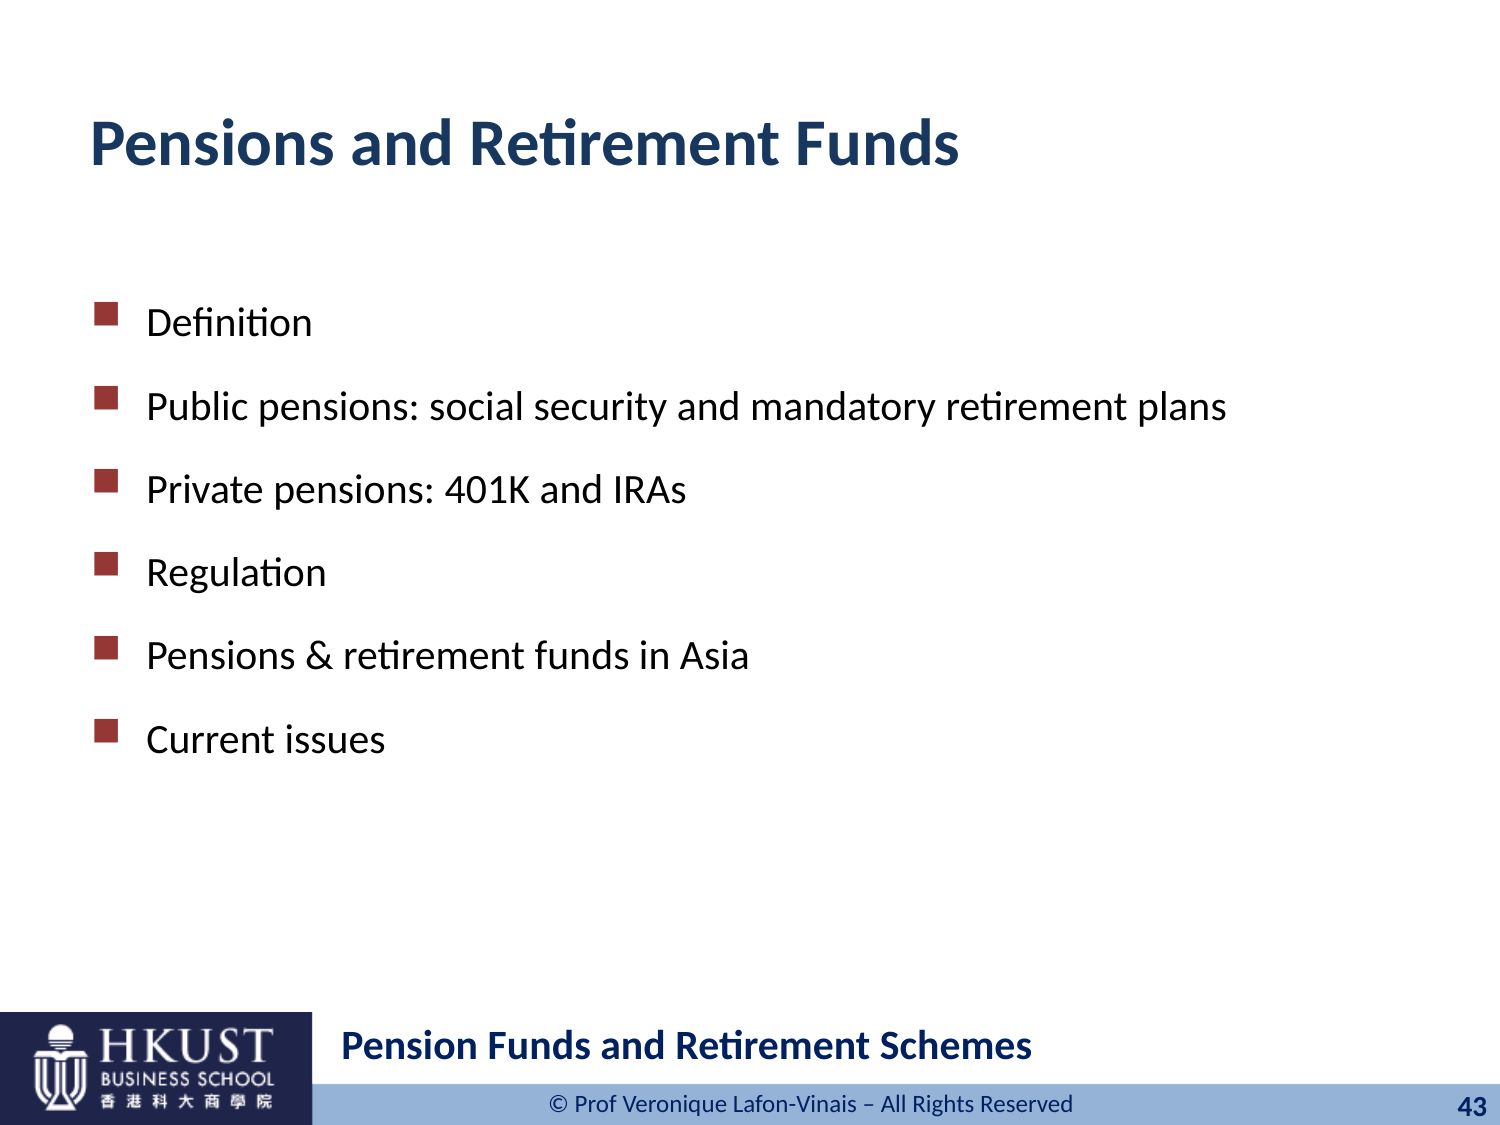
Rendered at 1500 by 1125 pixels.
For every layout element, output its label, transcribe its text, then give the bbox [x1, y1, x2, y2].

title Pensions and Retirement Funds [74, 44, 1426, 233]
slide_number 43 [1351, 1080, 1500, 1125]
footer Pension Funds and Retirement Schemes [326, 1007, 1500, 1078]
list Definition Public pensions: social security and mandatory retirement plans Private pensions: 401K and IRAs Regulation Pensions & retirement funds in Asia Current issues [74, 262, 1426, 1006]
picture [0, 1012, 1500, 1125]
